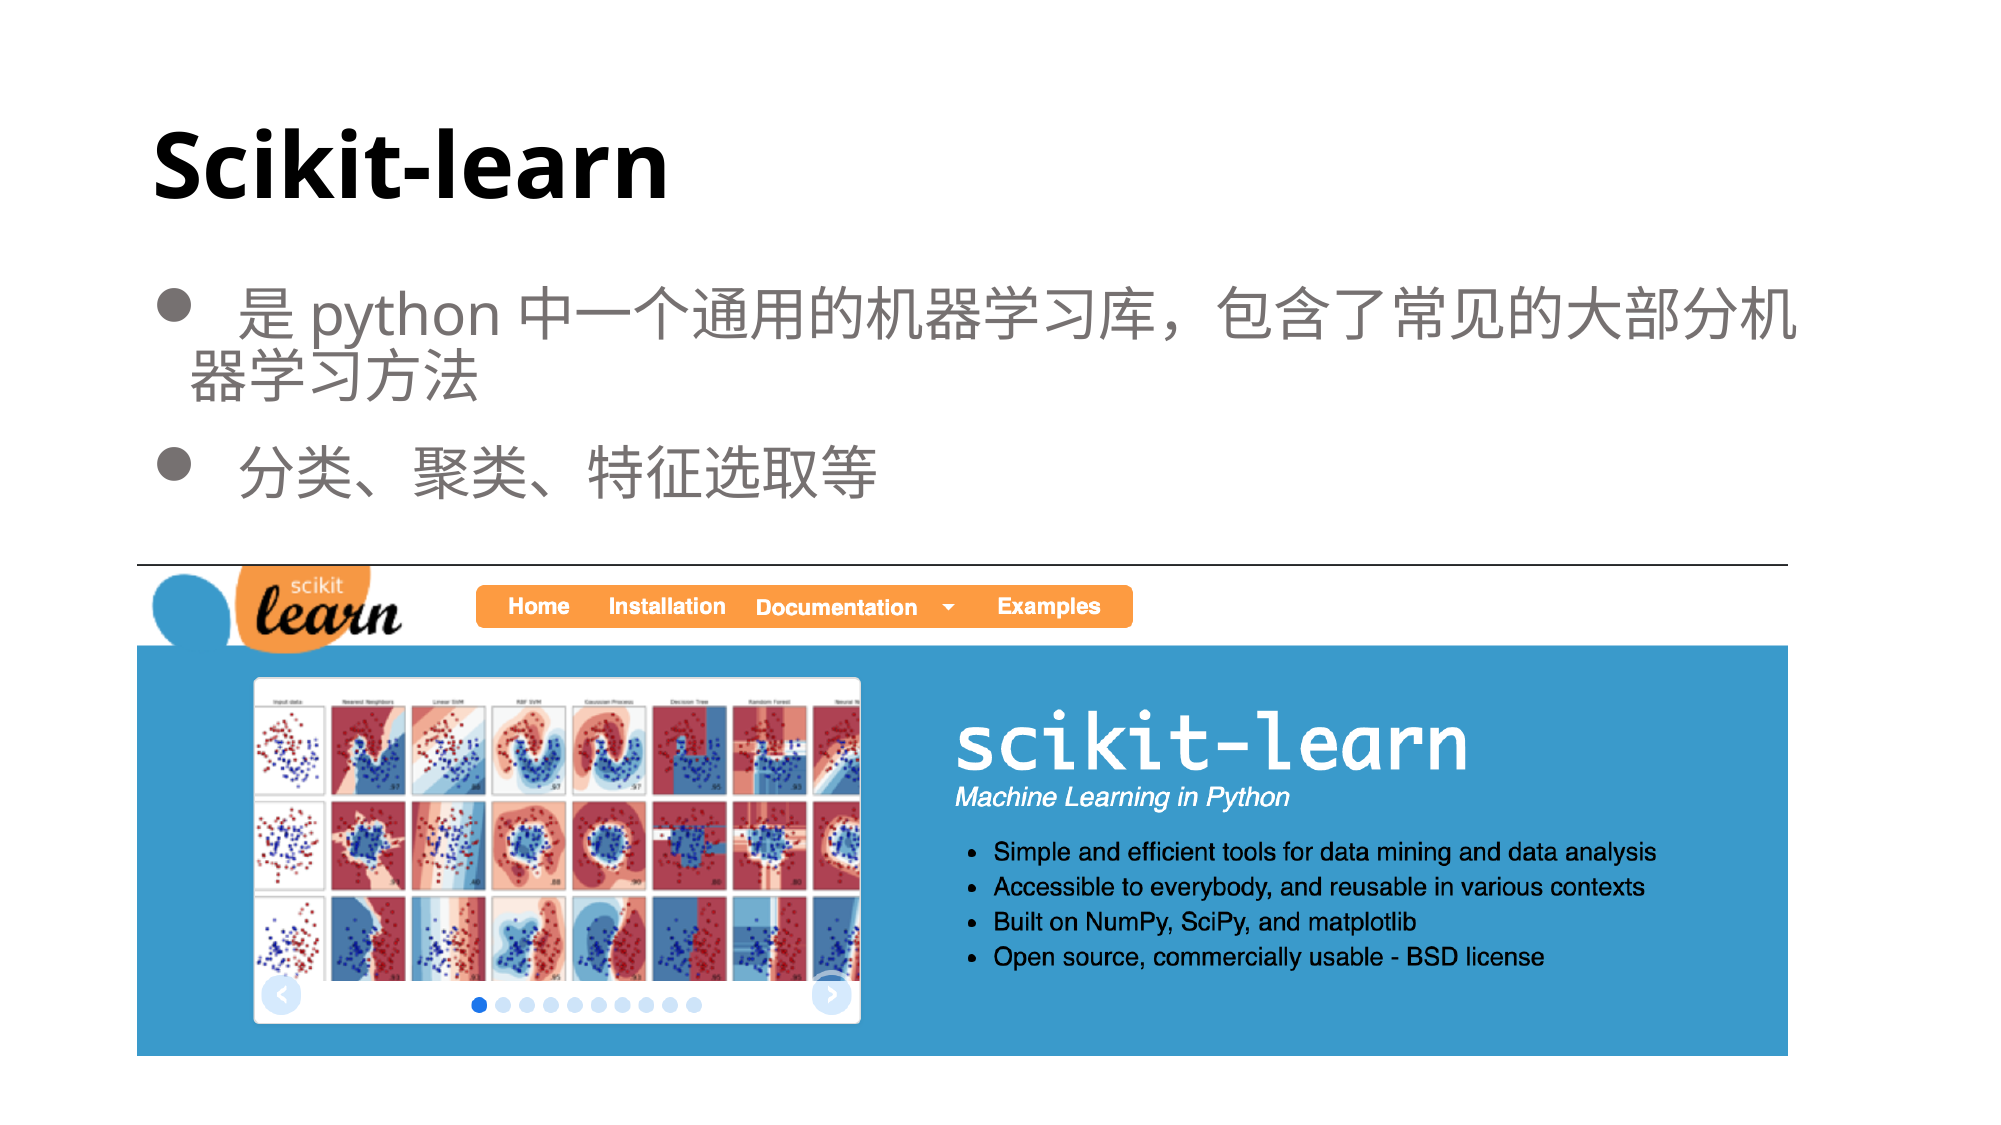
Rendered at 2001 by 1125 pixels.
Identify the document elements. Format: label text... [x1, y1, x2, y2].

list 是python中一个通用的机器学习库，包含了常见的大部分机器学习方法 分类、聚类、特征选取等 [137, 277, 1863, 565]
title Scikit-learn [137, 59, 1863, 277]
picture [137, 564, 1788, 1086]
